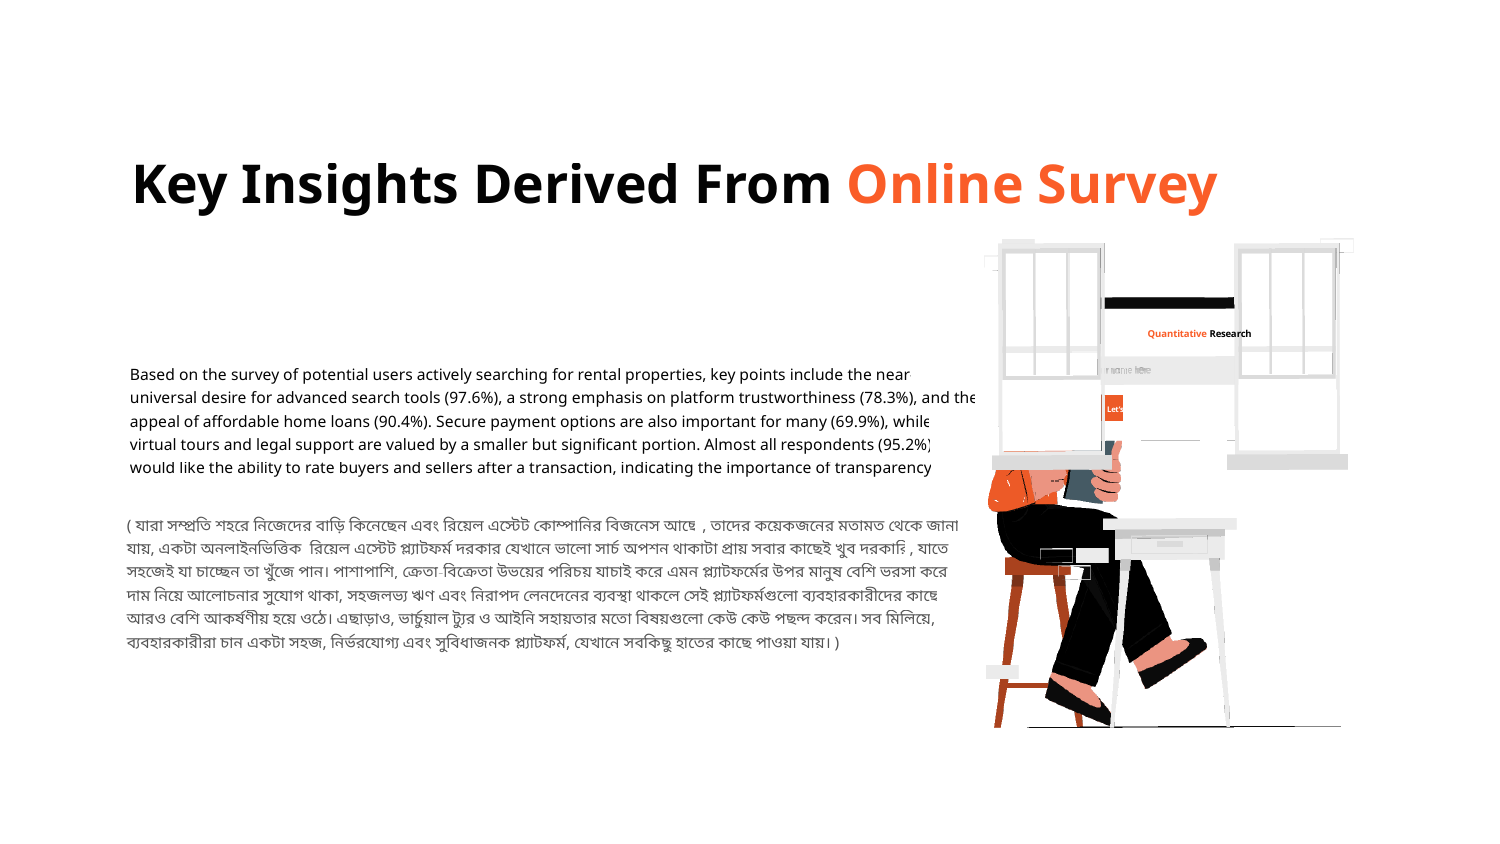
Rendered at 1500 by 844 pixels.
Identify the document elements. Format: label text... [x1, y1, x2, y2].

text_box Based on the survey of potential users actively searching for rental properties, key points include the near-universal desire for advanced search tools (97.6%), a strong emphasis on platform trustworthiness (78.3%), and the appeal of affordable home loans (90.4%). Secure payment options are also important for many (69.9%), while virtual tours and legal support are valued by a smaller but significant portion. Almost all respondents (95.2%) would like the ability to rate buyers and sellers after a transaction, indicating the importance of transparency. [115, 290, 994, 452]
picture [984, 238, 1354, 728]
text_box Key Insights Derived From Online Survey [116, 111, 1500, 238]
text_box ( যারা সম্প্রতি শহরে নিজেদের বাড়ি কিনেছেন এবং রিয়েল এস্টেট কোম্পানির বিজনেস আছে , তাদের কয়েকজনের মতামত থেকে জানা যায়, একটা অনলাইনভিত্তিক রিয়েল এস্টেট প্ল্যাটফর্ম দরকার যেখানে ভালো সার্চ অপশন থাকাটা প্রায় সবার কাছেই খুব দরকারি, যাতে সহজেই যা চাচ্ছেন তা খুঁজে পান। পাশাপাশি, ক্রেতা-বিক্রেতা উভয়ের পরিচয় যাচাই করে এমন প্ল্যাটফর্মের উপর মানুষ বেশি ভরসা করে। দাম নিয়ে আলোচনার সুযোগ থাকা, সহজলভ্য ঋণ এবং নিরাপদ লেনদেনের ব্যবস্থা থাকলে সেই প্ল্যাটফর্মগুলো ব্যবহারকারীদের কাছে আরও বেশি আকর্ষণীয় হয়ে ওঠে। এছাড়াও, ভার্চুয়াল ট্যুর ও আইনি সহায়তার মতো বিষয়গুলো কেউ কেউ পছন্দ করেন। সব মিলিয়ে, ব্যবহারকারীরা চান একটা সহজ, নির্ভরযোগ্য এবং সুবিধাজনক প্ল্যাটফর্ম, যেখানে সবকিছু হাতের কাছে পাওয়া যায়। ) [112, 452, 994, 710]
